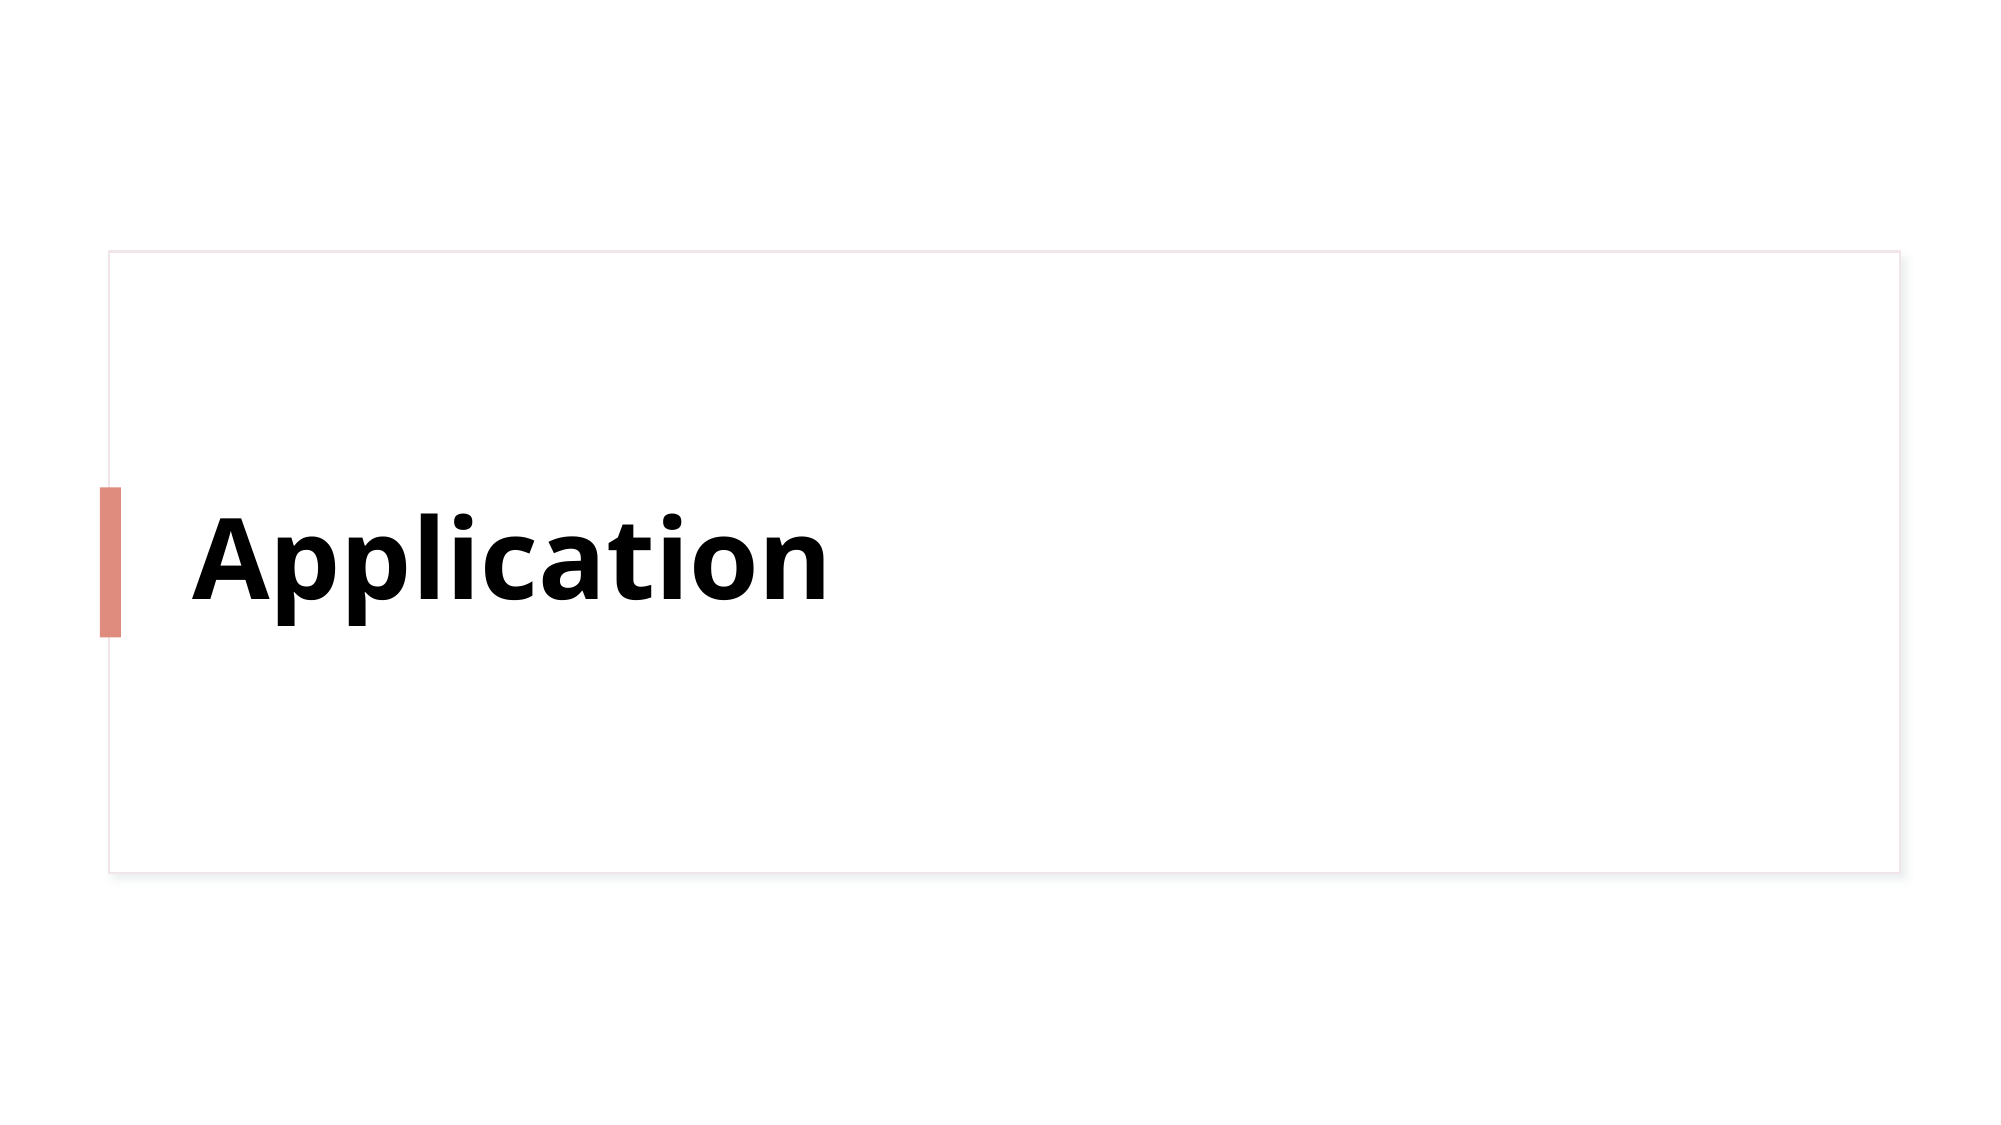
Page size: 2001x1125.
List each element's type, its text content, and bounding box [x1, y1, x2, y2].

title Application [176, 318, 1847, 809]
